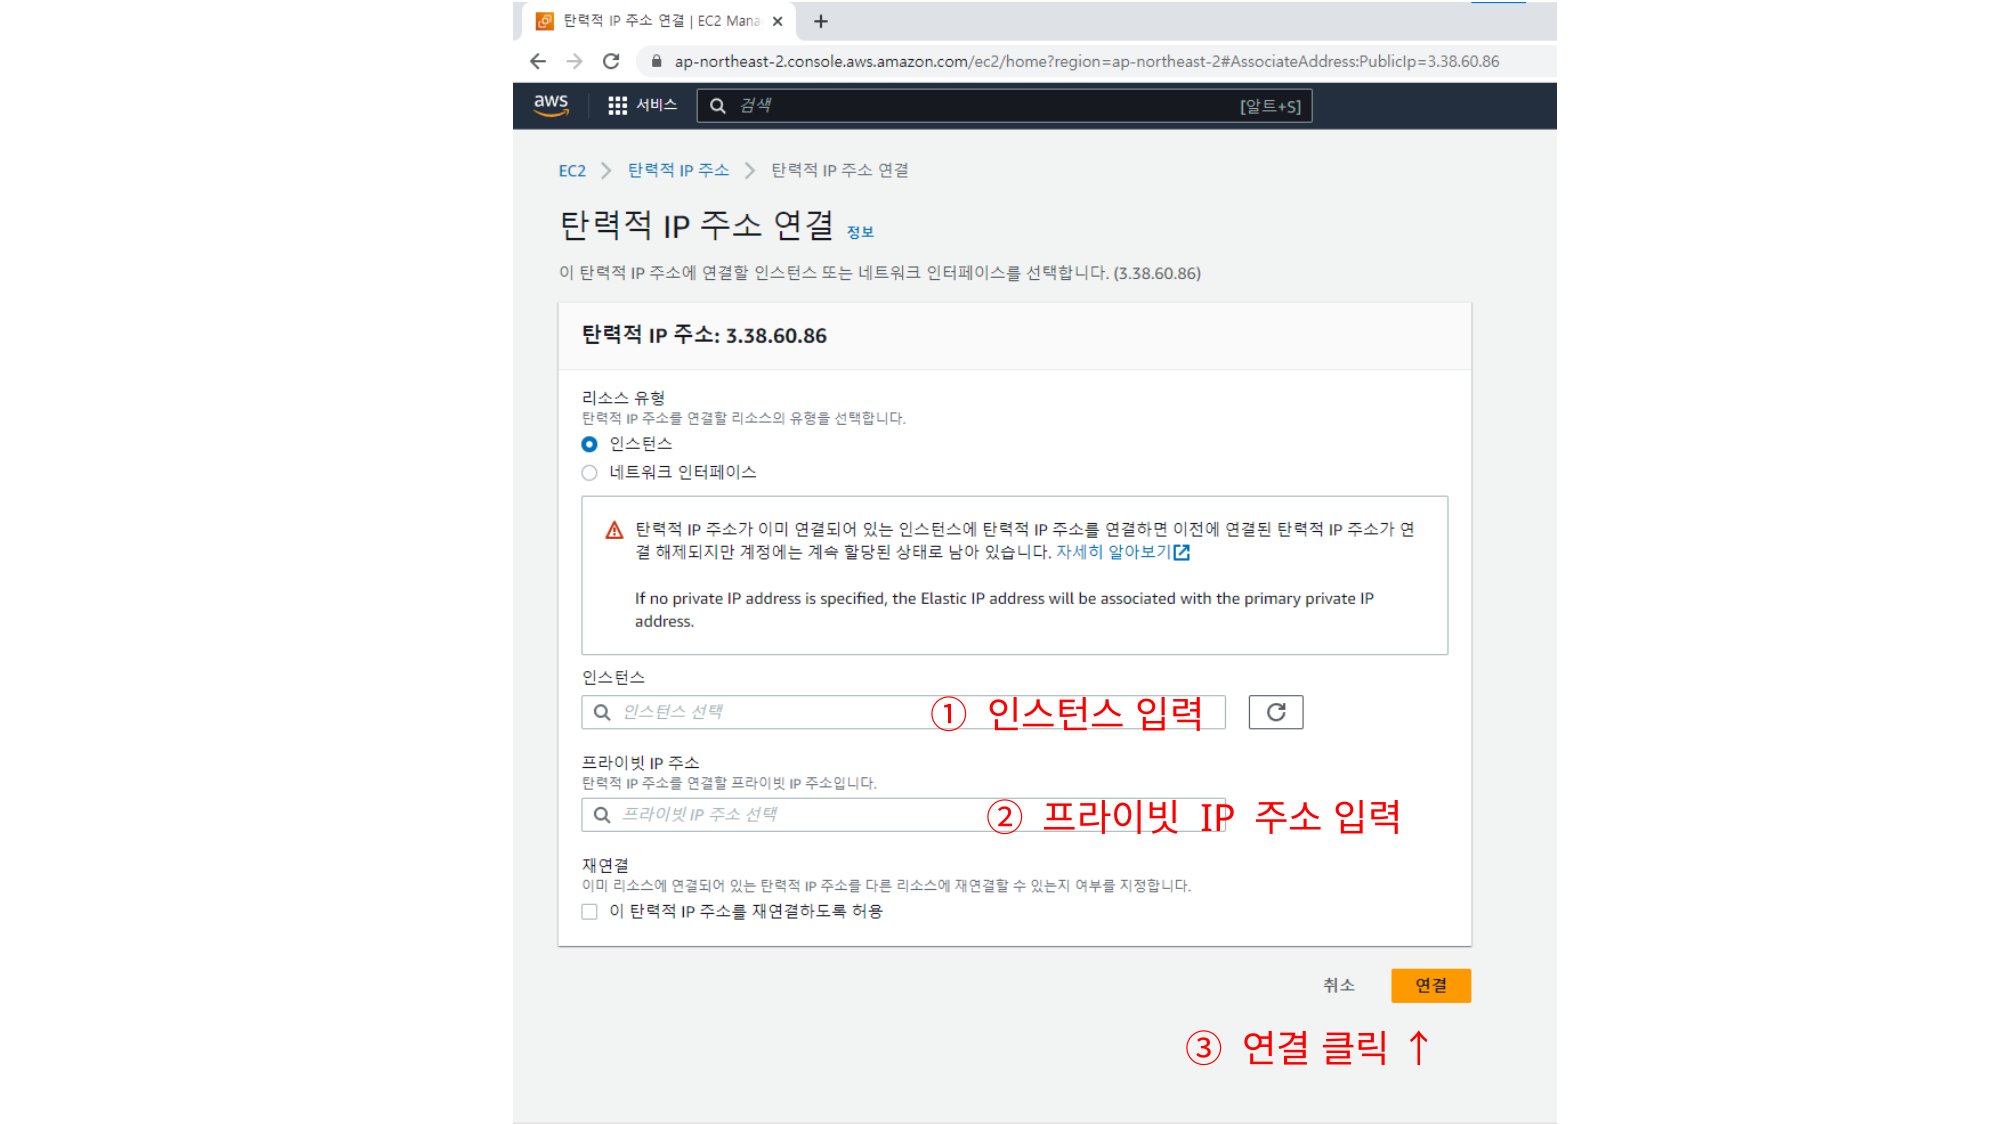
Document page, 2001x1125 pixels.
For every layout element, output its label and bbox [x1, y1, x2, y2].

list [513, 2, 1557, 1125]
